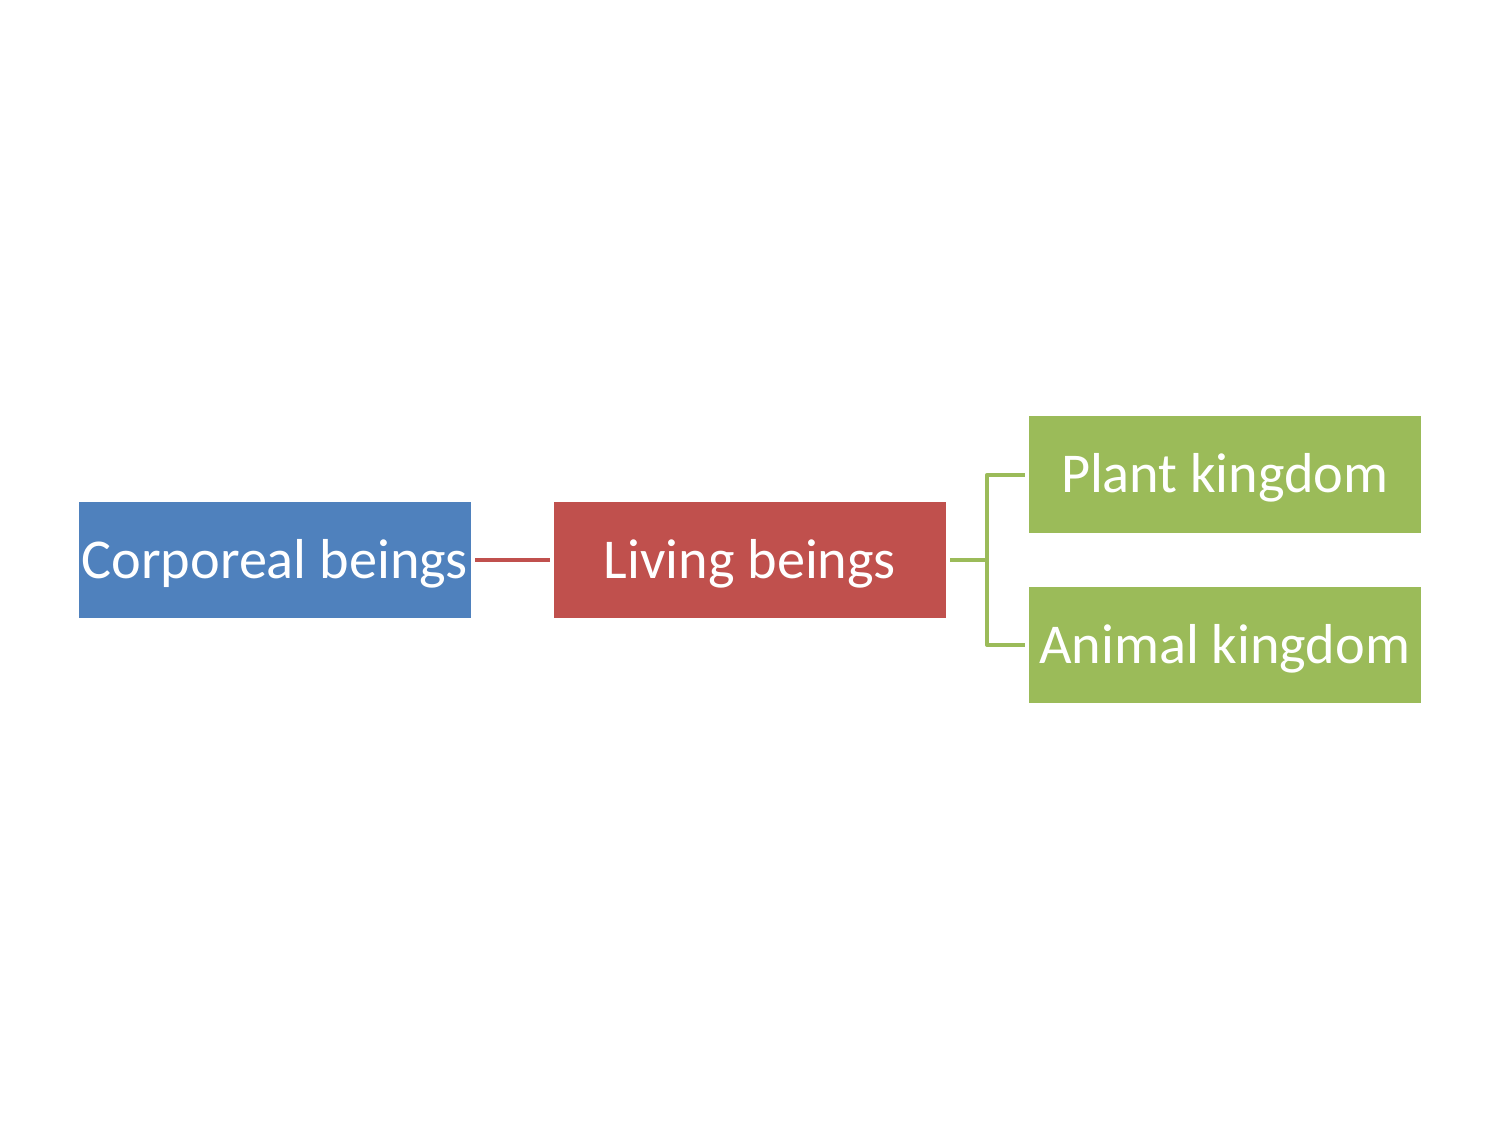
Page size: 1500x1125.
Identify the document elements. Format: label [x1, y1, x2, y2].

text_box [76, 90, 1424, 1030]
